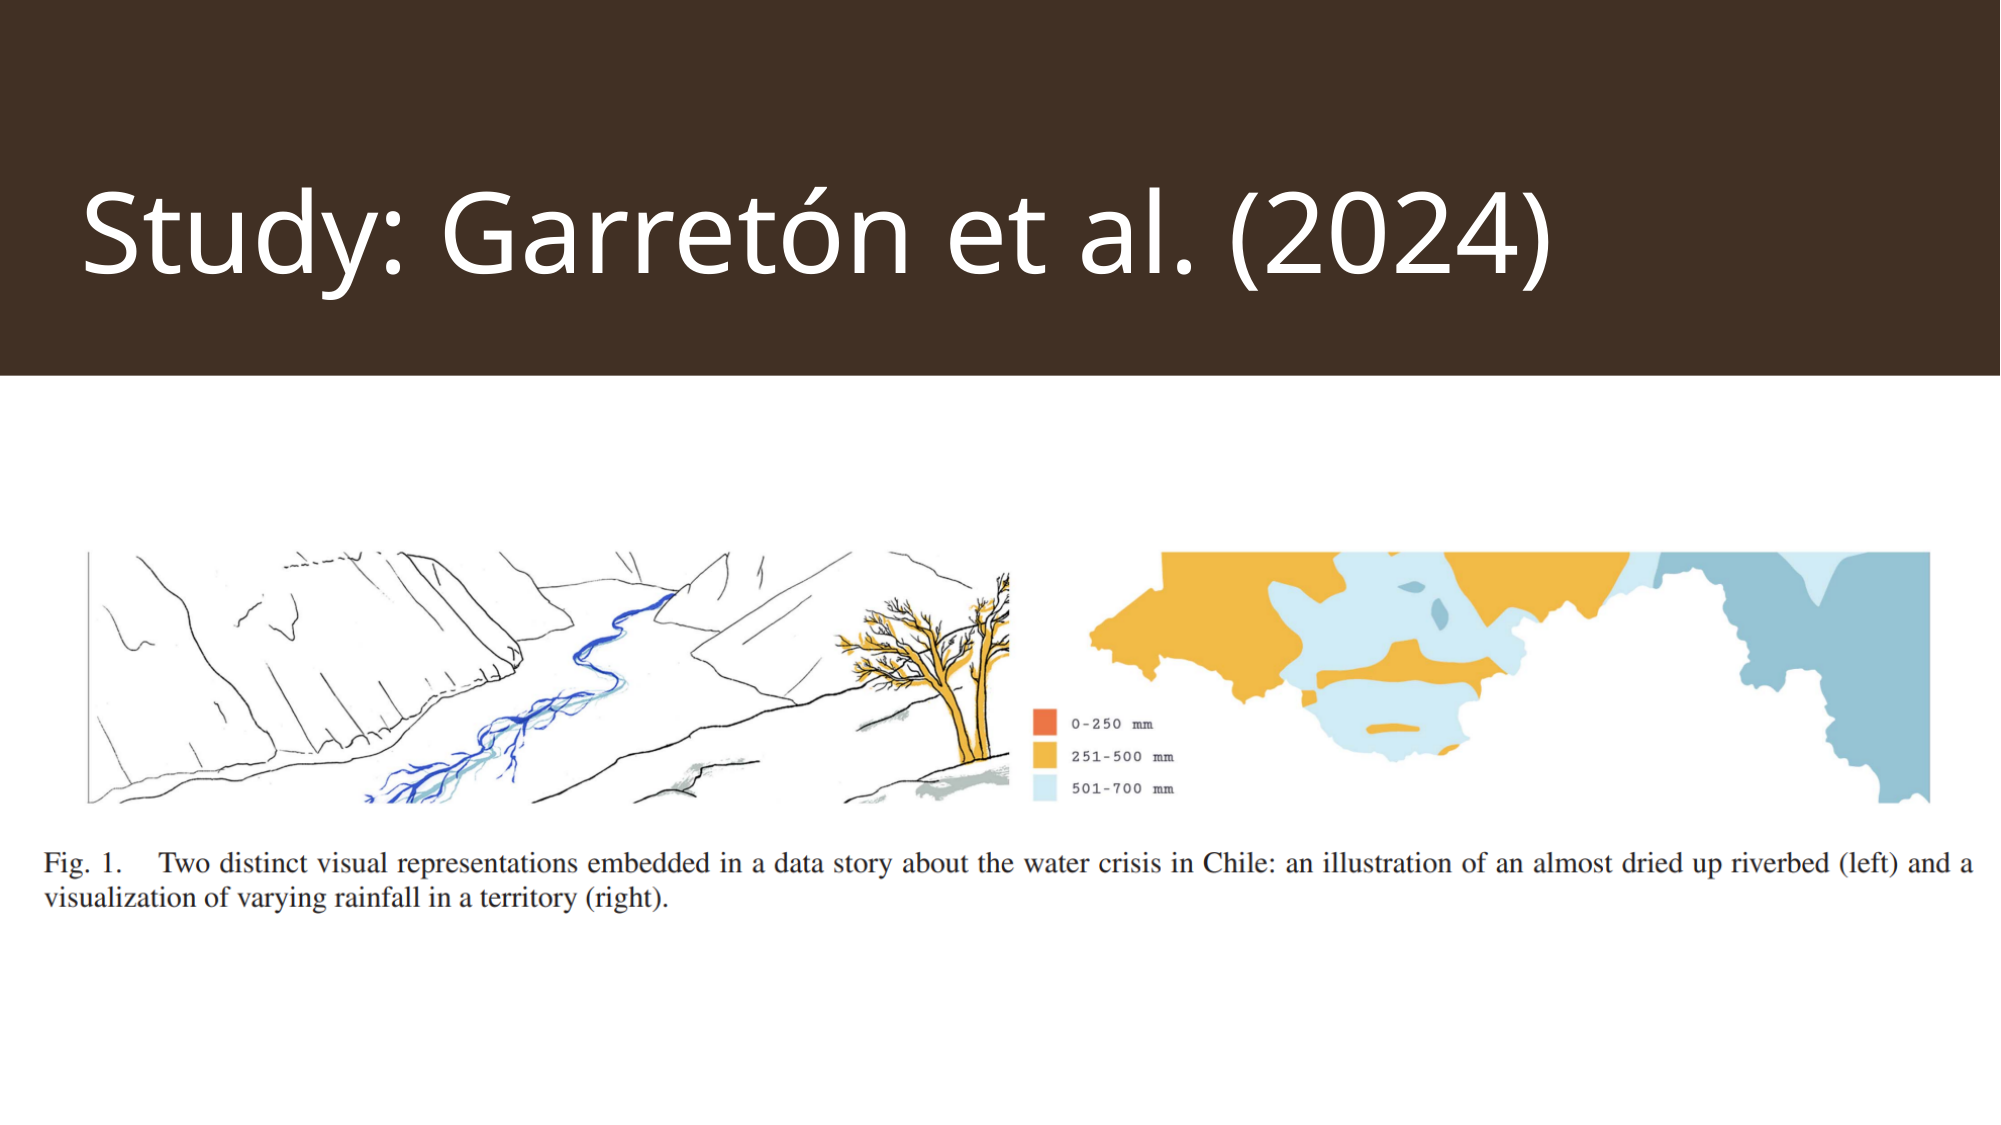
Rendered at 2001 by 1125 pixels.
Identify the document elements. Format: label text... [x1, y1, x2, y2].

title Study: Garretón et al. (2024) [65, 26, 1849, 304]
picture [0, 498, 2000, 927]
